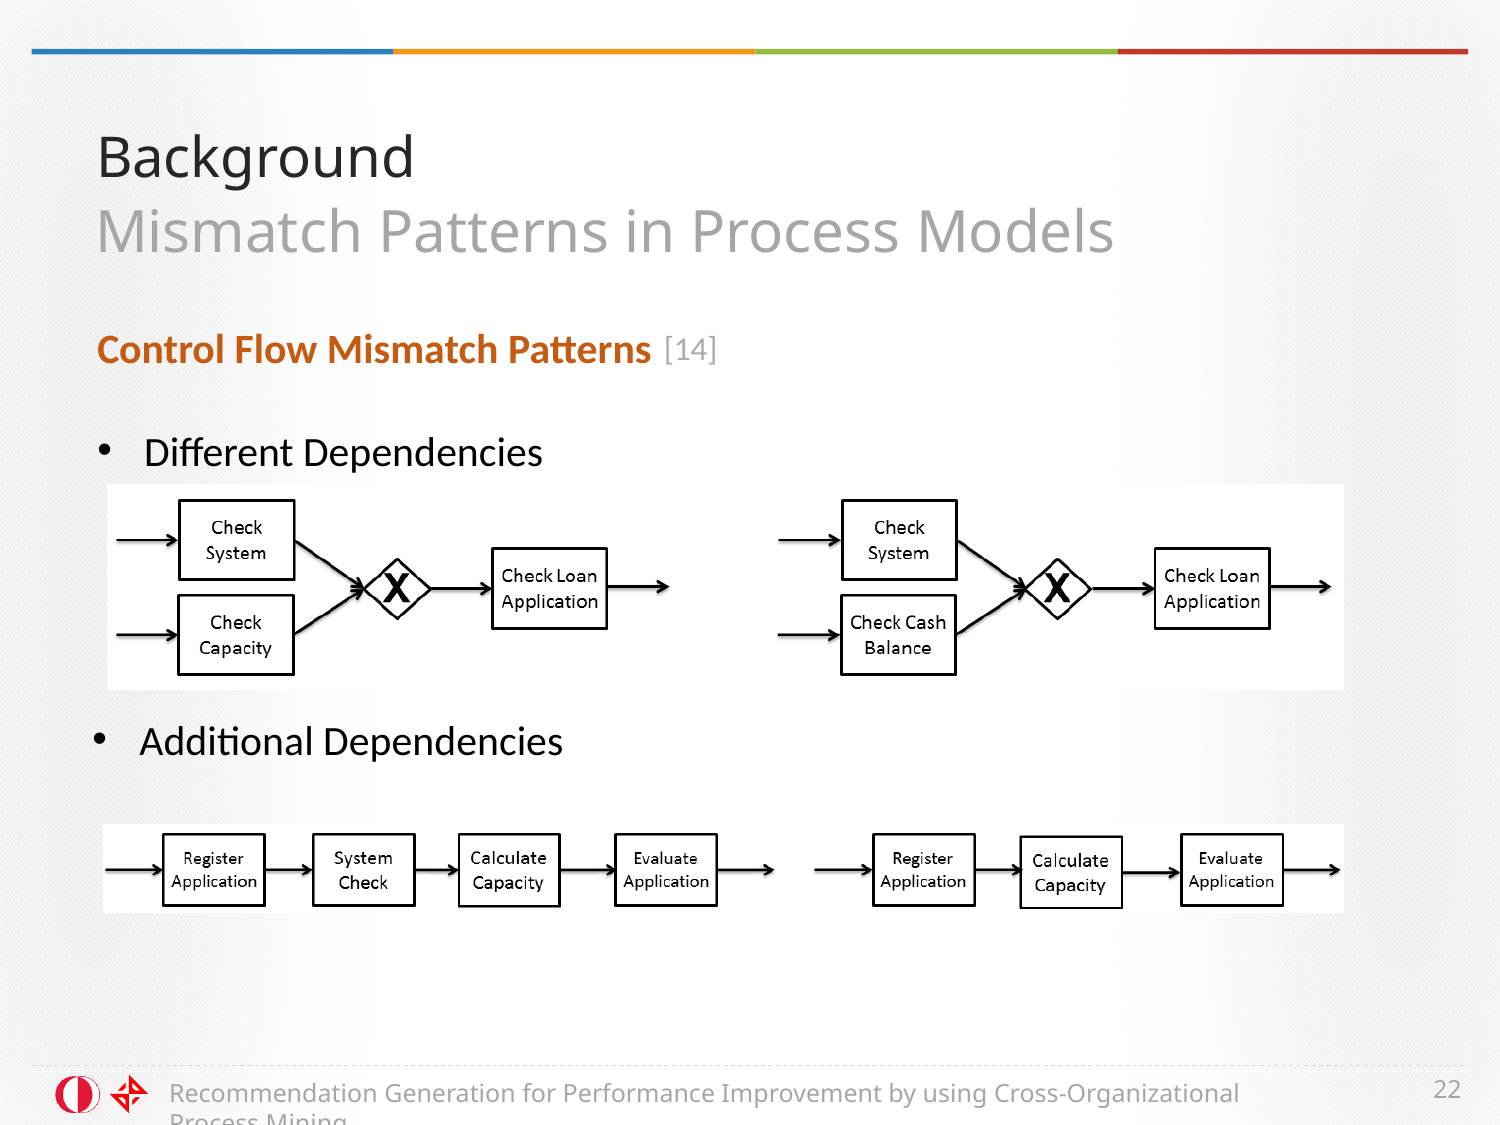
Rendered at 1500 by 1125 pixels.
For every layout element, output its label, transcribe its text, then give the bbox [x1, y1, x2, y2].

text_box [31, 48, 1469, 55]
text_box Background [81, 114, 1500, 187]
text_box [14] [649, 319, 769, 375]
picture [272, 1116, 281, 1125]
text_box Additional Dependencies [81, 707, 1059, 755]
picture [179, 1116, 267, 1125]
text_box Different Dependencies [85, 418, 1064, 479]
picture [174, 1116, 181, 1123]
text_box Mismatch Patterns in Process Models [80, 187, 1500, 272]
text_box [31, 1065, 1477, 1116]
text_box Control Flow Mismatch Patterns [85, 316, 1064, 418]
picture [0, 0, 1500, 1125]
